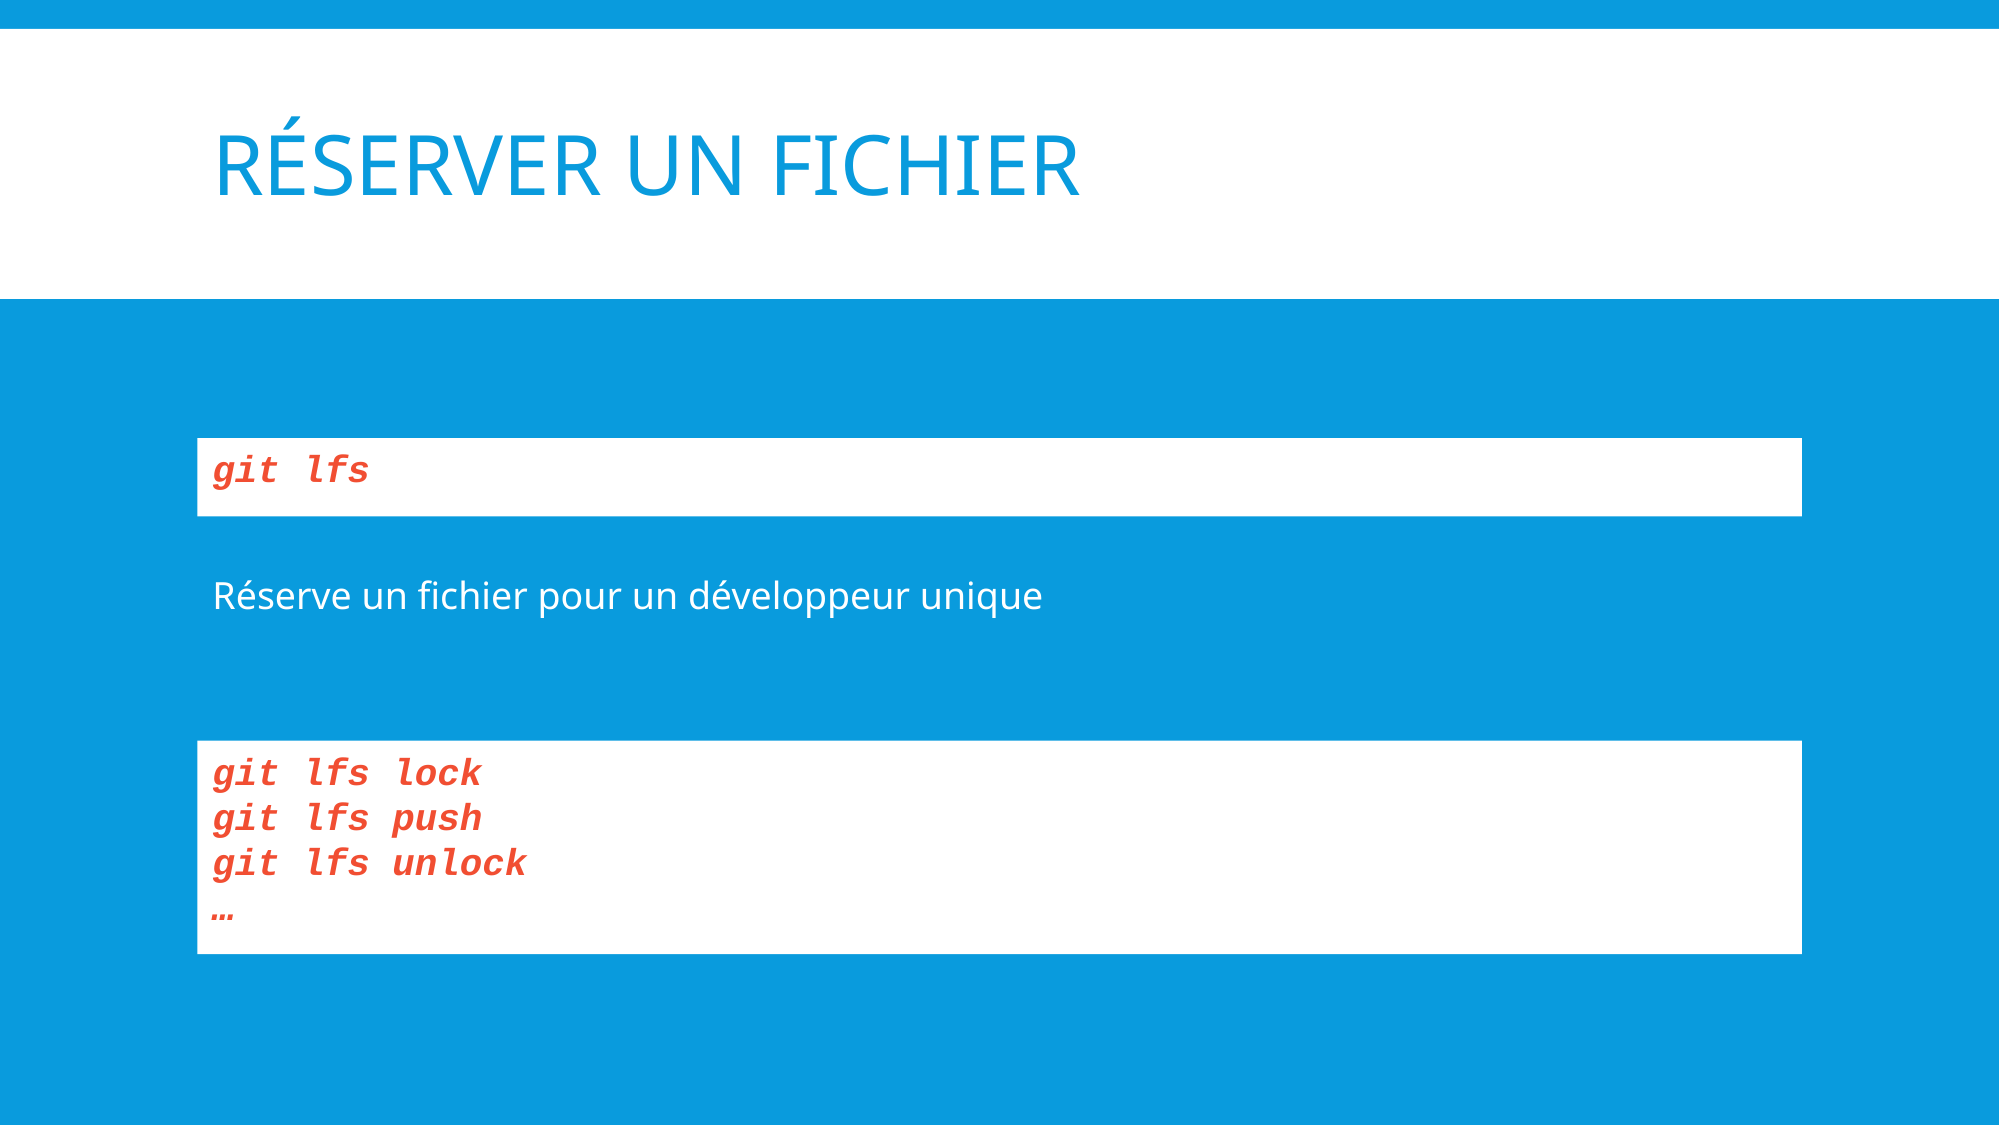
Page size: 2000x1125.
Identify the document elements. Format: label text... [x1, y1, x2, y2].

title Réserver un fichier [197, 46, 1802, 295]
text_box Réserve un fichier pour un développeur unique [197, 564, 1541, 625]
text_box git lfs [197, 438, 1802, 517]
text_box git lfs lock git lfs push git lfs unlock … [197, 740, 1802, 955]
